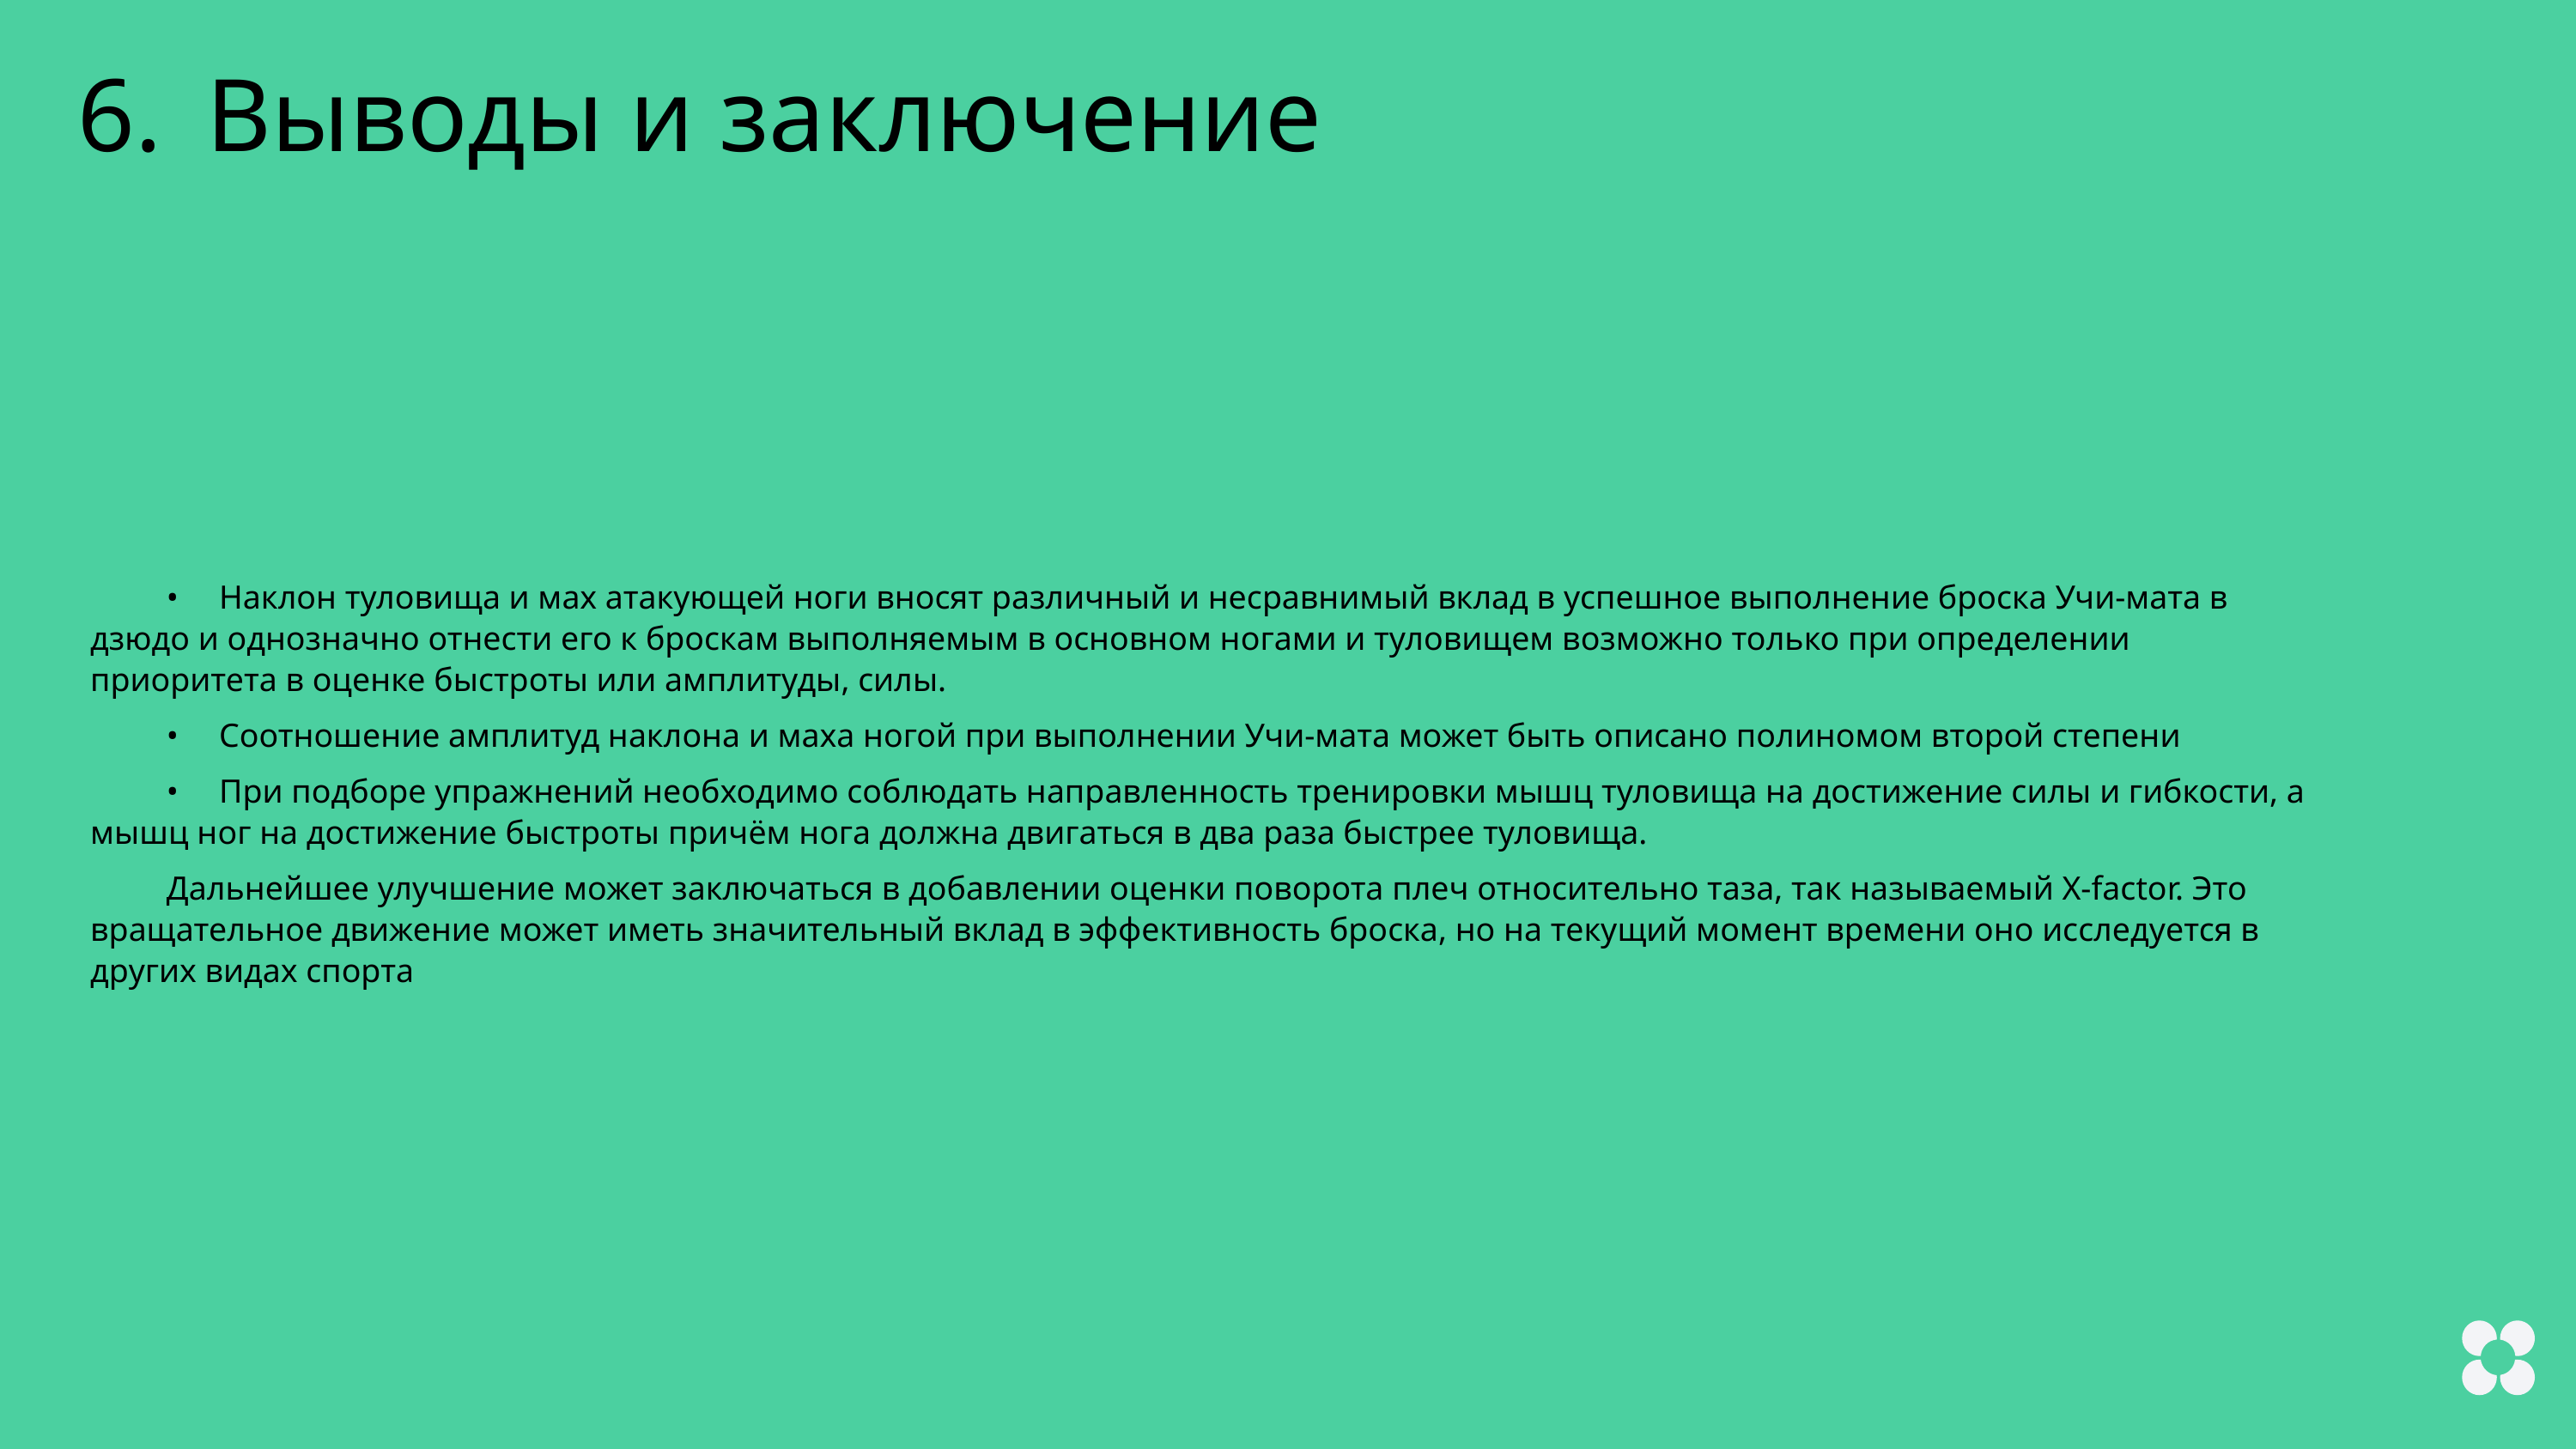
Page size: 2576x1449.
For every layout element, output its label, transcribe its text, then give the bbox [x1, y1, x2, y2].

text_box • Наклон туловища и мах атакующей ноги вносят различный и несравнимый вклад в успешное выполнение броска Учи-мата в дзюдо и однозначно отнести его к броскам выполняемым в основном ногами и туловищем возможно только при определении приоритета в оценке быстроты или амплитуды, силы. • Соотношение амплитуд наклона и маха ногой при выполнении Учи-мата может быть описано полиномом второй степени • При подборе упражнений необходимо соблюдать направленность тренировки мышц туловища на достижение силы и гибкости, а мышц ног на достижение быстроты причём нога должна двигаться в два раза быстрее туловища. Дальнейшее улучшение может заключаться в добавлении оценки поворота плеч относительно таза, так называемый X-factor. Это вращательное движение может иметь значительный вклад в эффективность броска, но на текущий момент времени оно исследуется в других видах спорта [77, 567, 2329, 996]
text_box 6. Выводы и заключение [77, 74, 1637, 182]
